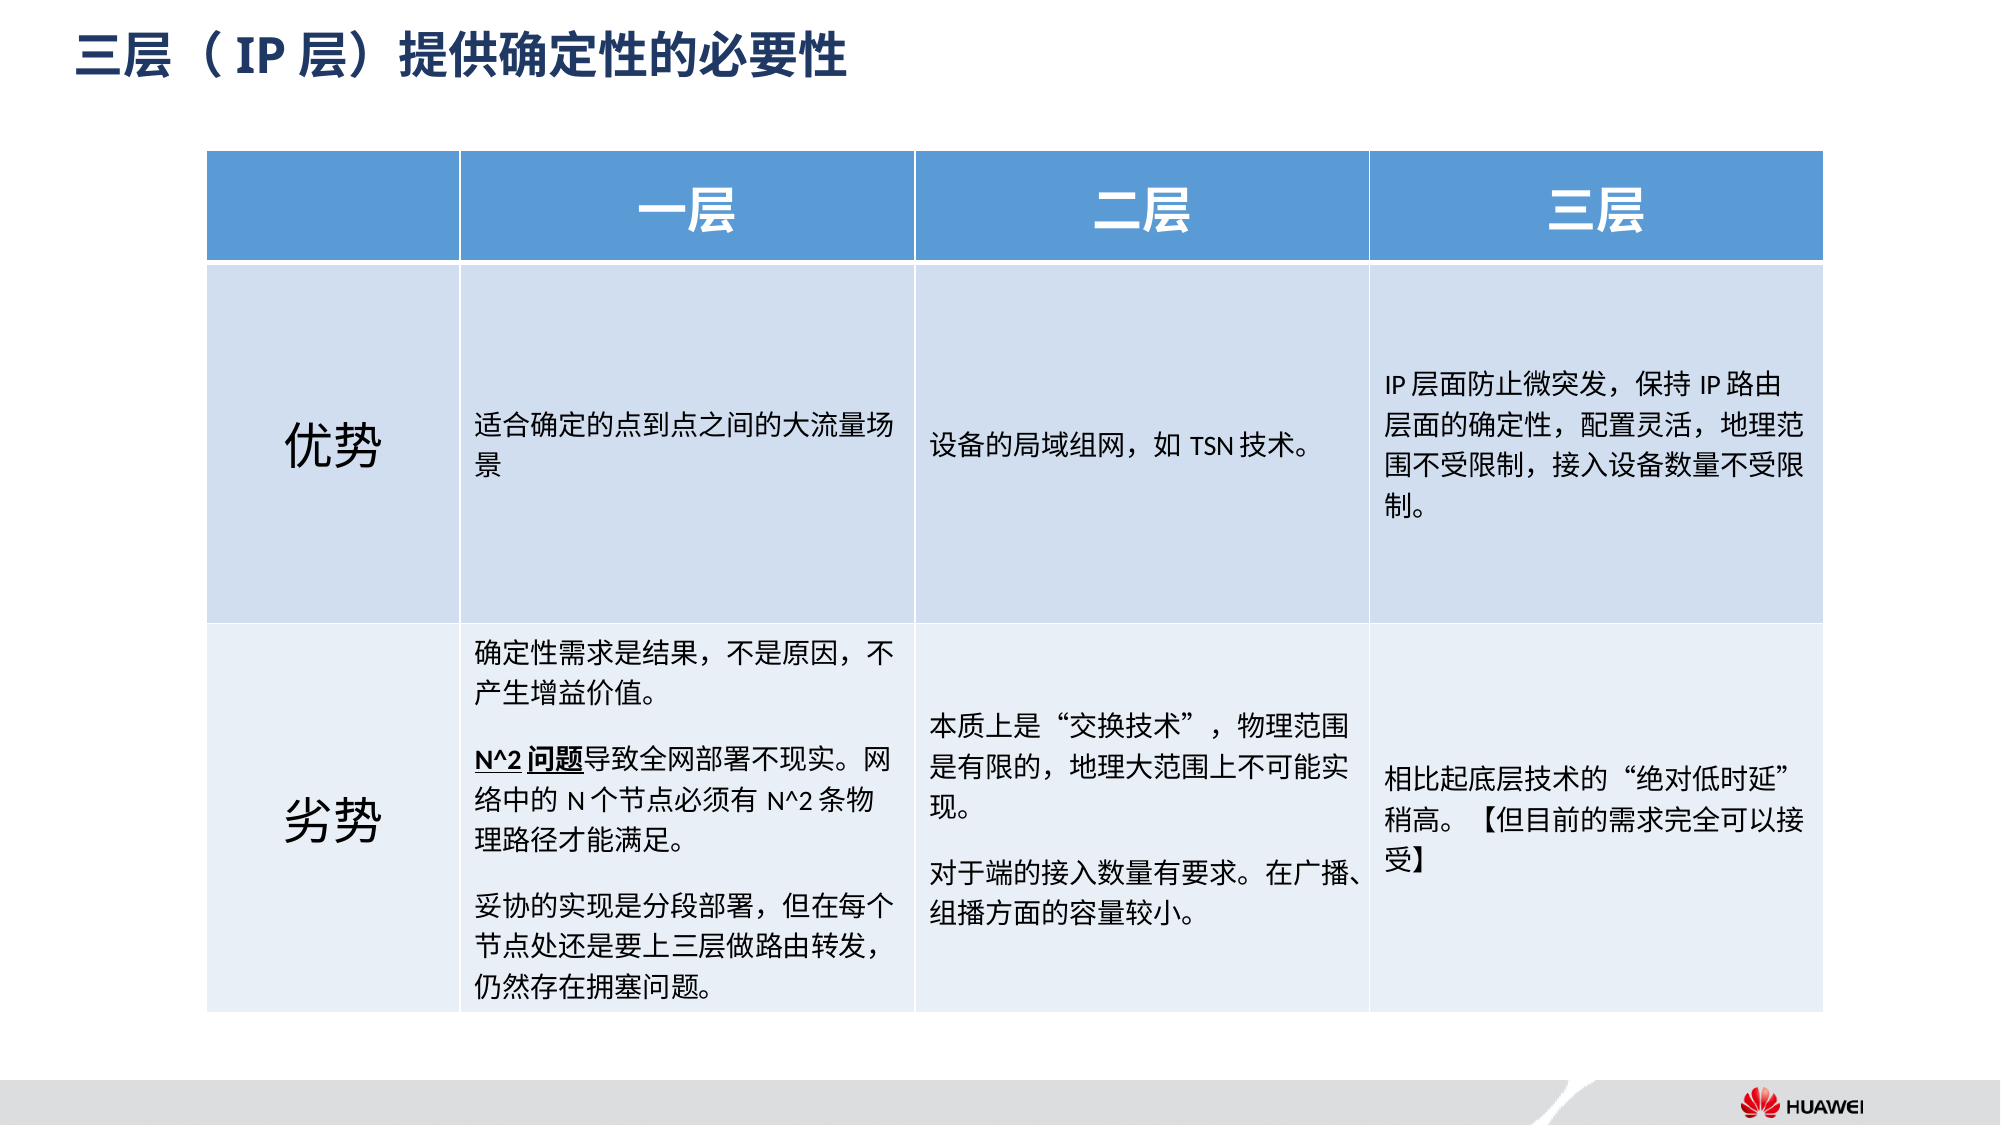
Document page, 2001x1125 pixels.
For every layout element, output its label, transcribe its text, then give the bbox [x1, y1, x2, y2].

table_header [207, 151, 459, 260]
table_cell IP层面防止微突发，保持IP路由层面的确定性，配置灵活，地理范围不受限制，接入设备数量不受限制。 [1370, 265, 1823, 623]
picture [0, 1080, 2001, 1125]
table_header 三层 [1370, 151, 1823, 260]
table_cell 本质上是“交换技术”，物理范围是有限的，地理大范围上不可能实现。 对于端的接入数量有要求。在广播、组播方面的容量较小。 [916, 624, 1369, 1012]
table_cell 确定性需求是结果，不是原因，不产生增益价值。 N^2问题导致全网部署不现实。网络中的N个节点必须有N^2条物理路径才能满足。 妥协的实现是分段部署，但在每个节点处还是要上三层做路由转发，仍然存在拥塞问题。 [461, 624, 914, 1012]
table_cell 适合确定的点到点之间的大流量场景 [461, 265, 914, 623]
table_cell 设备的局域组网，如TSN技术。 [916, 265, 1369, 623]
table_cell 优势 [207, 265, 459, 623]
table_cell 相比起底层技术的“绝对低时延”稍高。【但目前的需求完全可以接受】 [1370, 624, 1823, 1012]
table_header 一层 [461, 151, 914, 260]
title 三层（IP层）提供确定性的必要性 [58, 23, 1972, 92]
table_cell 劣势 [207, 624, 459, 1012]
table_header 二层 [916, 151, 1369, 260]
